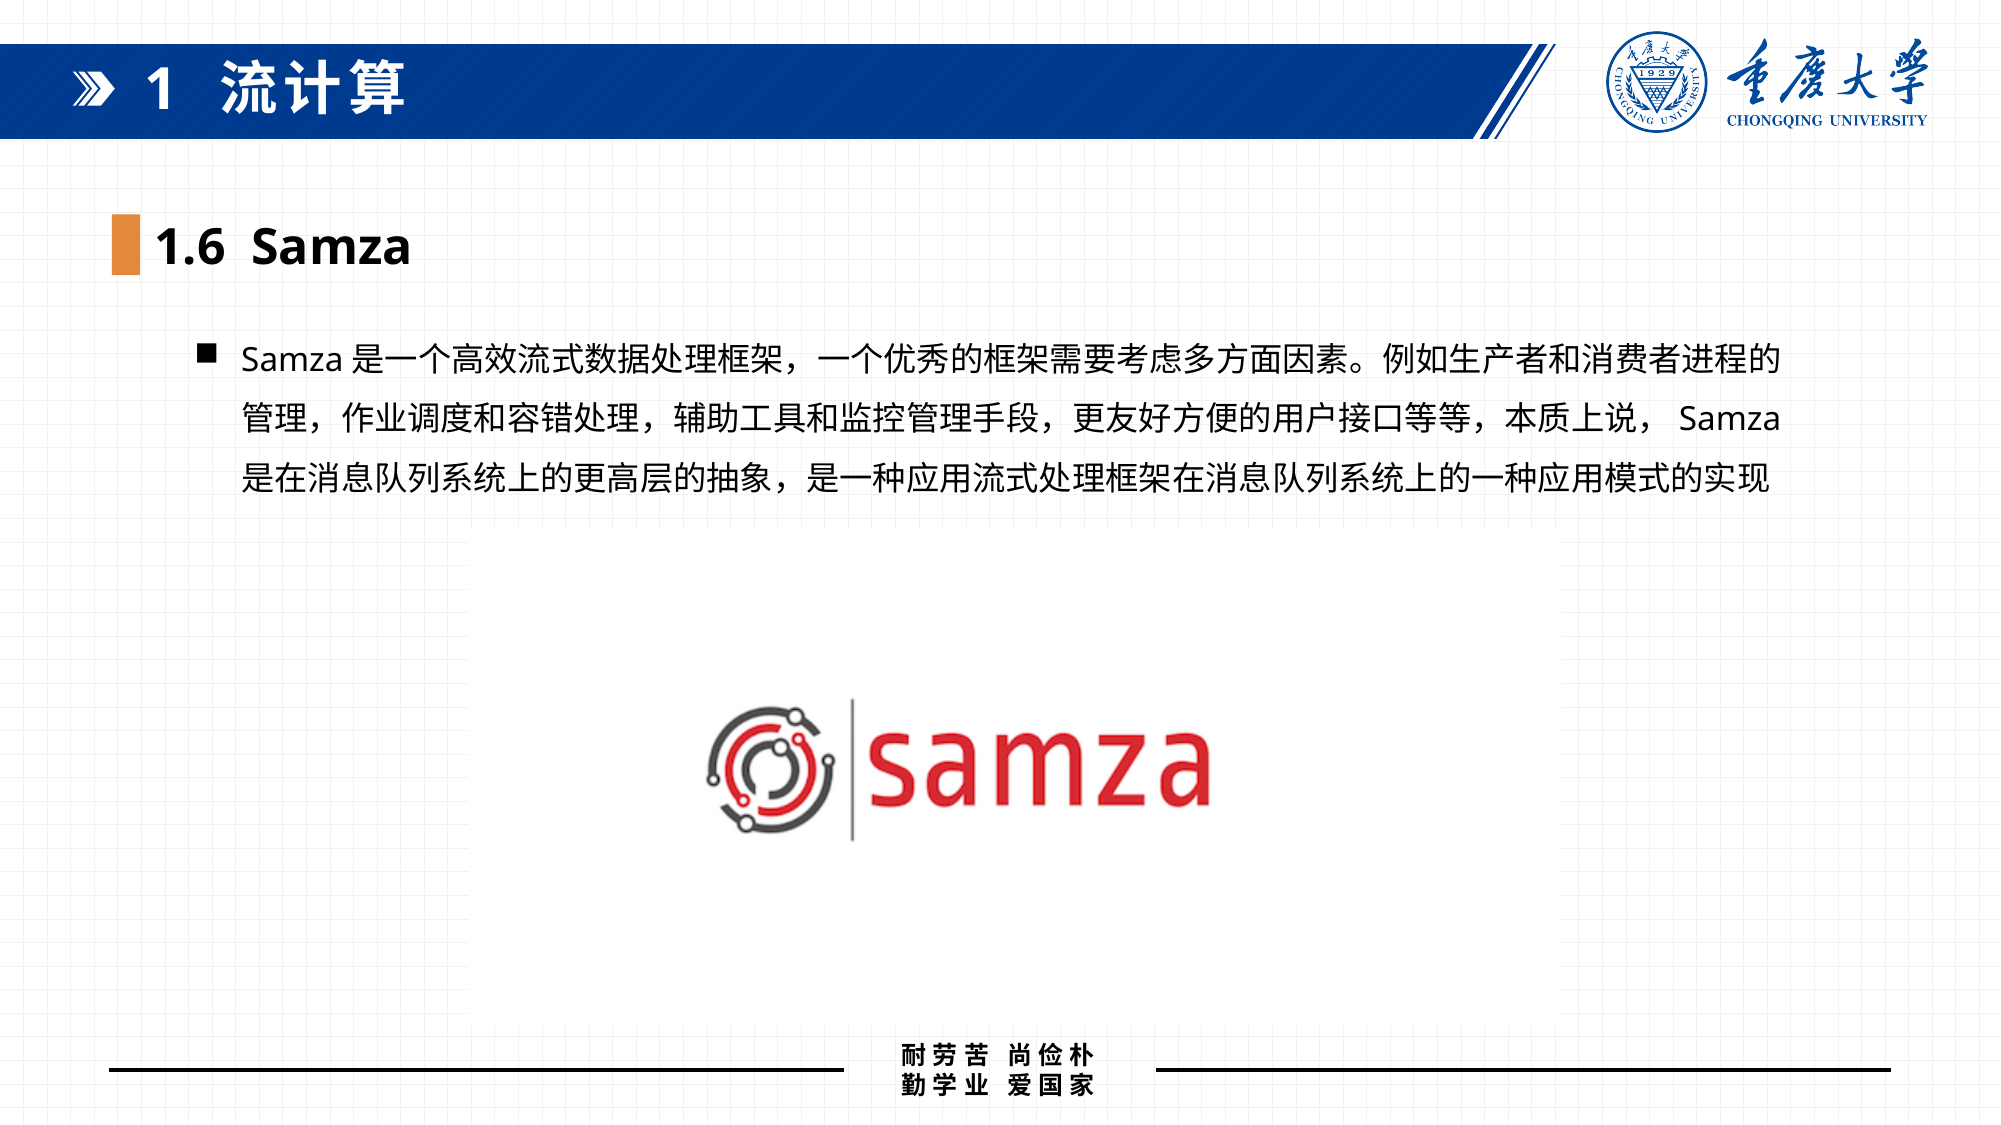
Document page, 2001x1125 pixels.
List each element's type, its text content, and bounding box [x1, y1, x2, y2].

list 1.6 Samza [139, 213, 1891, 275]
text_box Samza是一个高效流式数据处理框架，一个优秀的框架需要考虑多方面因素。例如生产者和消费者进程的管理，作业调度和容错处理，辅助工具和监控管理手段，更友好方便的用户接口等等，本质上说，Samza是在消息队列系统上的更高层的抽象，是一种应用流式处理框架在消息队列系统上的一种应用模式的实现 [179, 310, 1821, 505]
list 1 流计算 [108, 51, 1356, 136]
picture [1606, 31, 1928, 133]
picture [468, 529, 1562, 1025]
